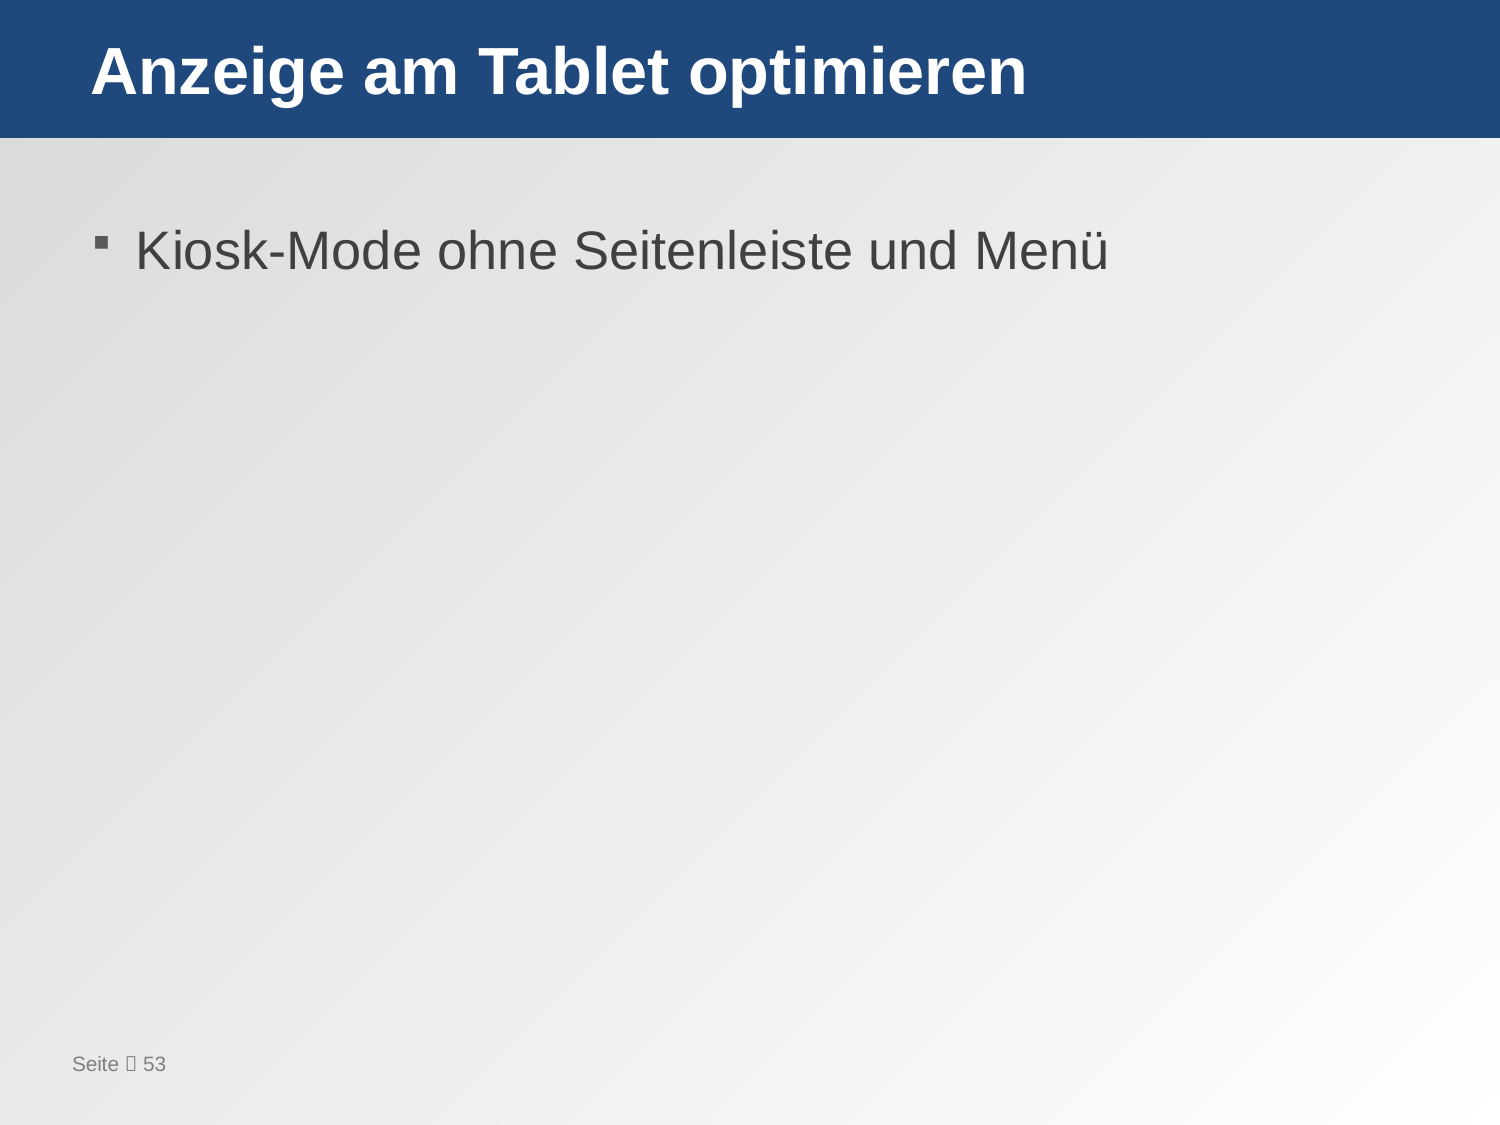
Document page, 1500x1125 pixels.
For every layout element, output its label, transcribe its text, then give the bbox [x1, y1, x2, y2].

title Anzeige am Tablet optimieren [75, 20, 1425, 208]
list Kiosk-Mode ohne Seitenleiste und Menü [76, 208, 1424, 964]
